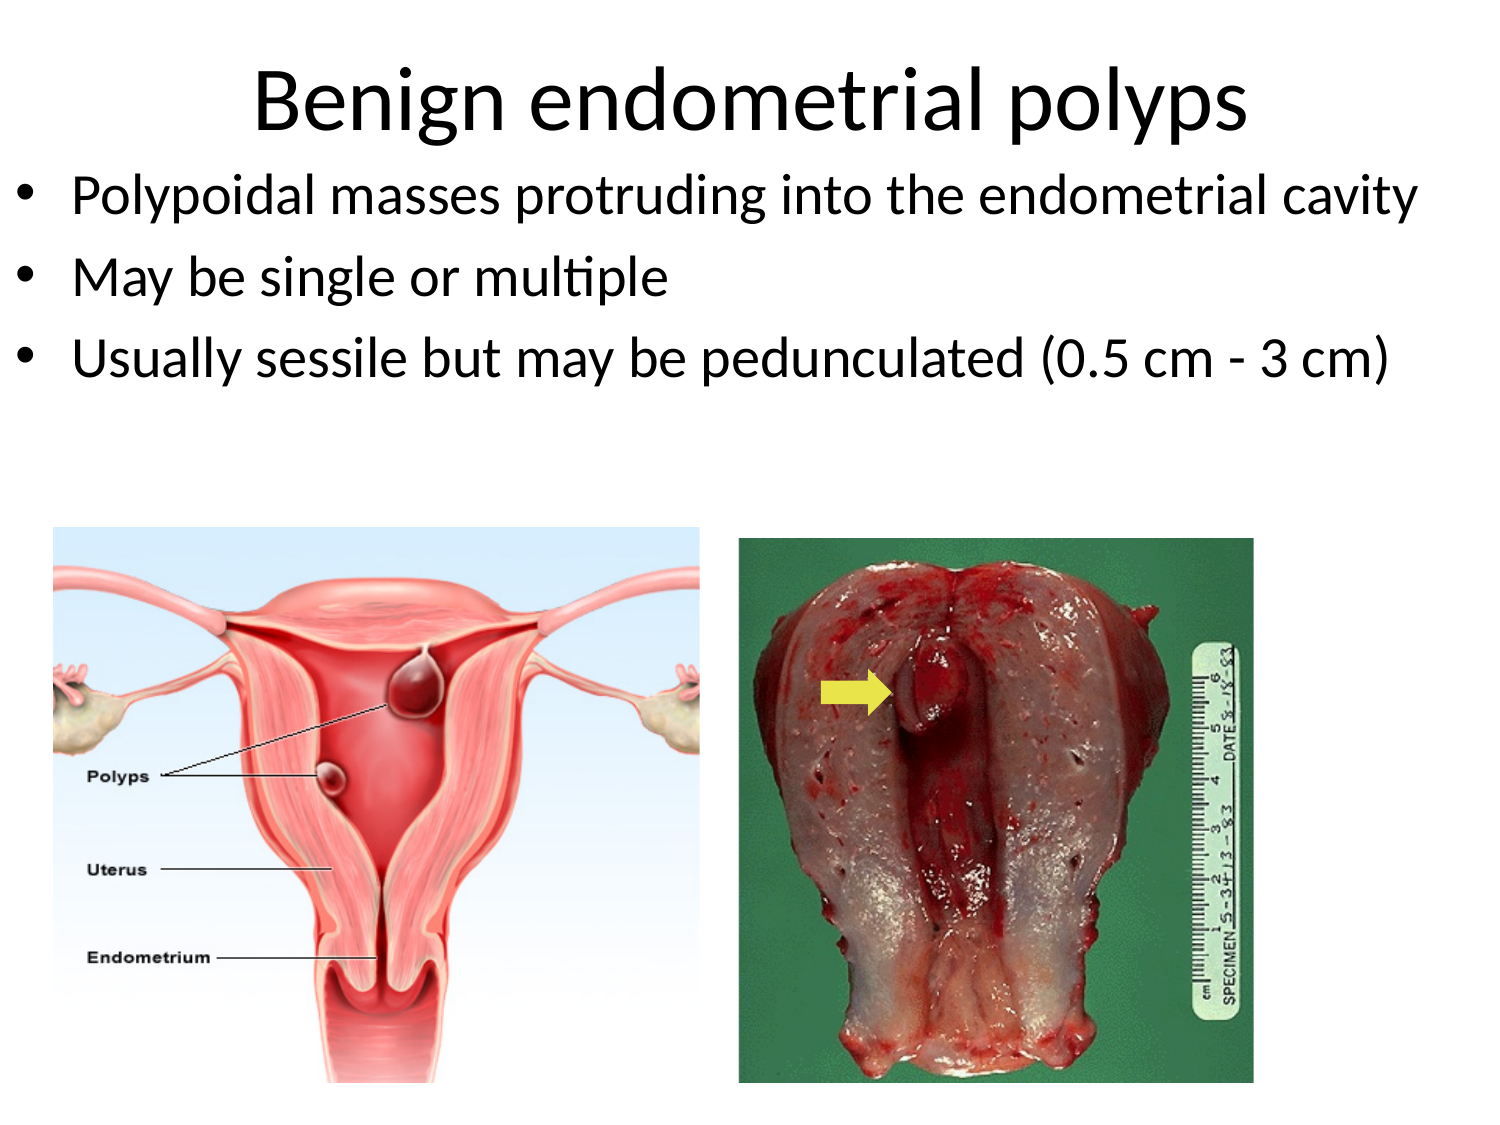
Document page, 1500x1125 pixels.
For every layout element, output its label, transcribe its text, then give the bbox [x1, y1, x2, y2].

text_box [25, 0, 651, 311]
picture [52, 526, 700, 1083]
title Benign endometrial polyps [651, 0, 1427, 149]
picture [724, 538, 1268, 1083]
list Polypoidal masses protruding into the endometrial cavity May be single or multiple Usually sessile but may be pedunculated (0.5 cm - 3 cm) [0, 149, 1500, 823]
